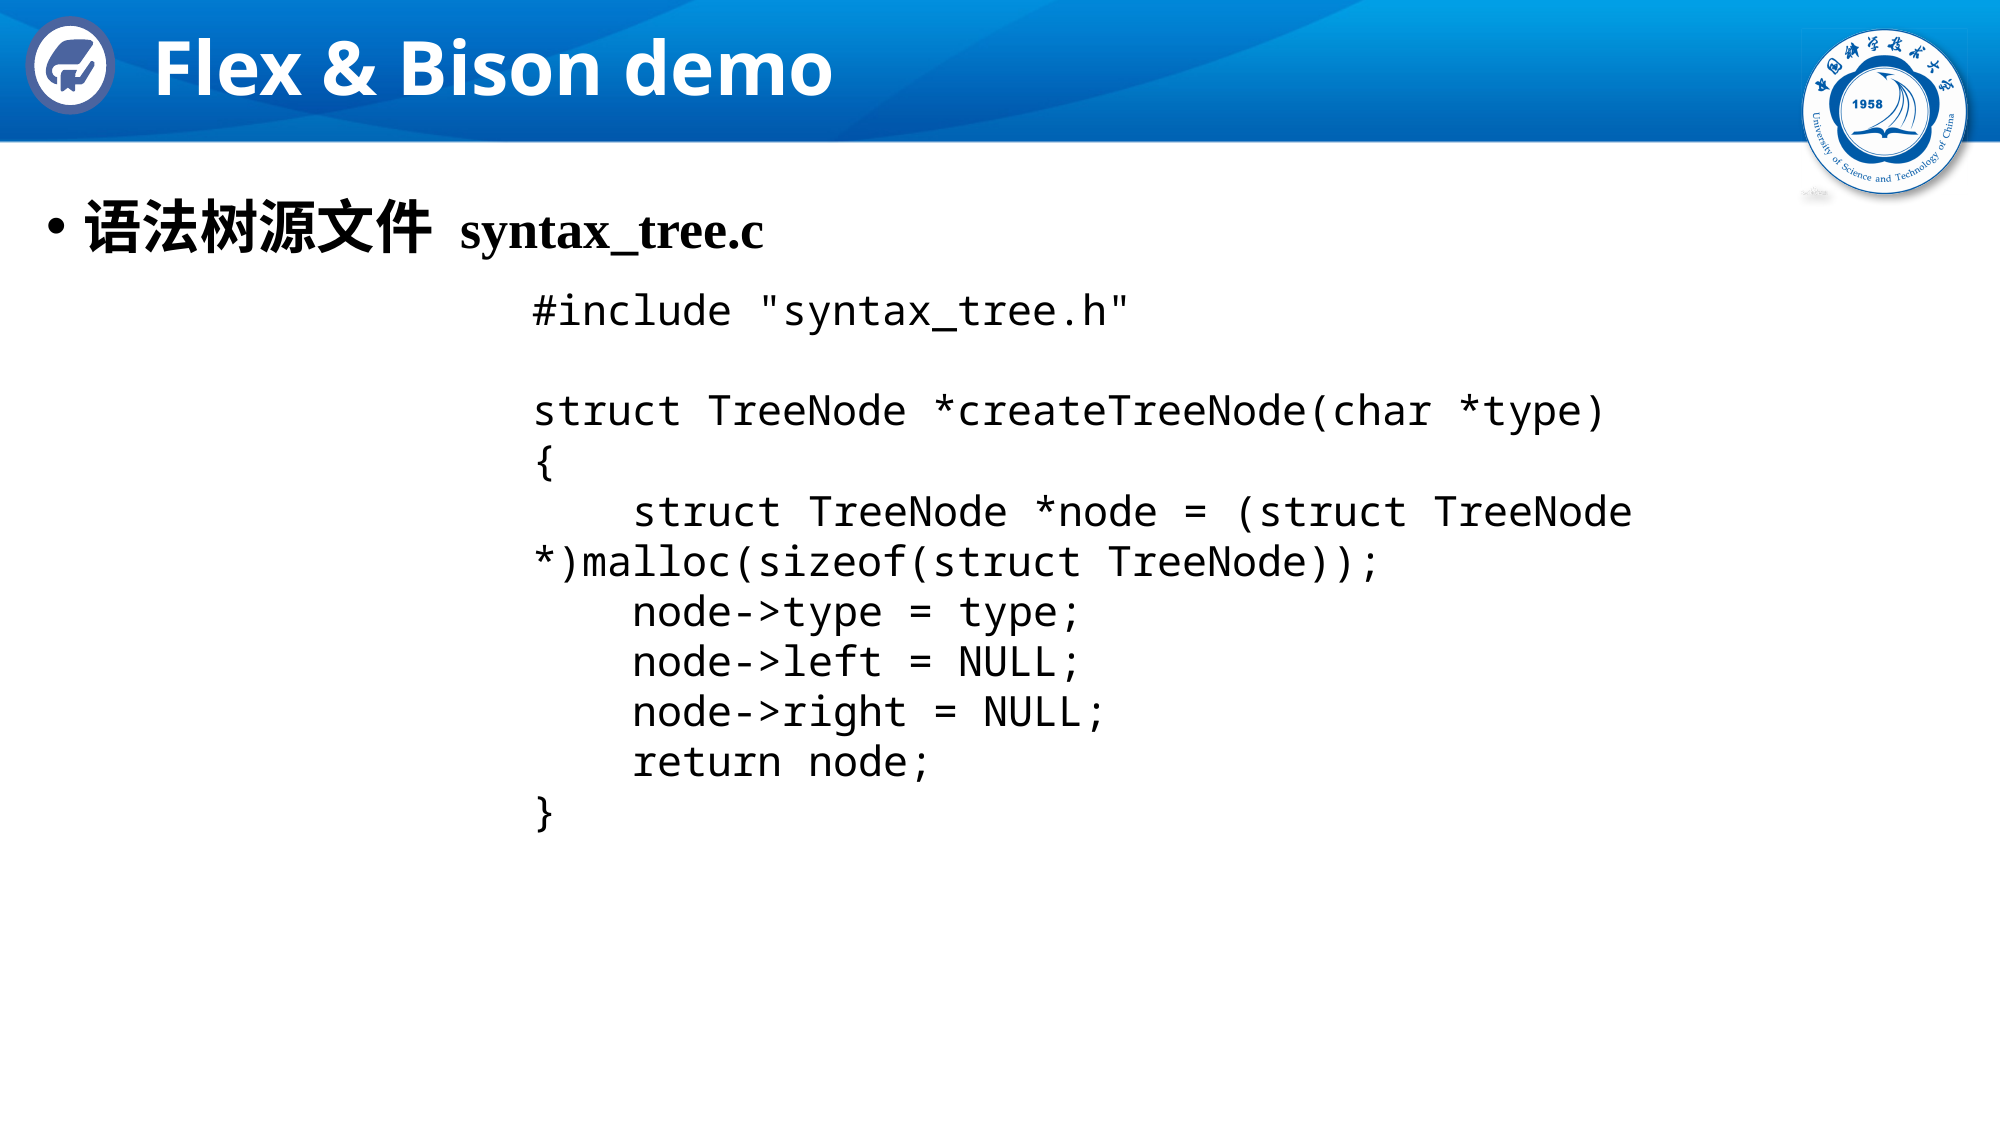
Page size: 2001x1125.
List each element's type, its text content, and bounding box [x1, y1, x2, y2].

picture [0, 0, 2000, 204]
text_box #include "syntax_tree.h" struct TreeNode *createTreeNode(char *type) { struct TreeNode *node = (struct TreeNode *)malloc(sizeof(struct TreeNode)); node->type = type; node->left = NULL; node->right = NULL; return node; } [518, 276, 1834, 842]
list 语法树源文件 syntax_tree.c [31, 172, 1909, 1031]
title Flex & Bison demo [137, 10, 1707, 132]
